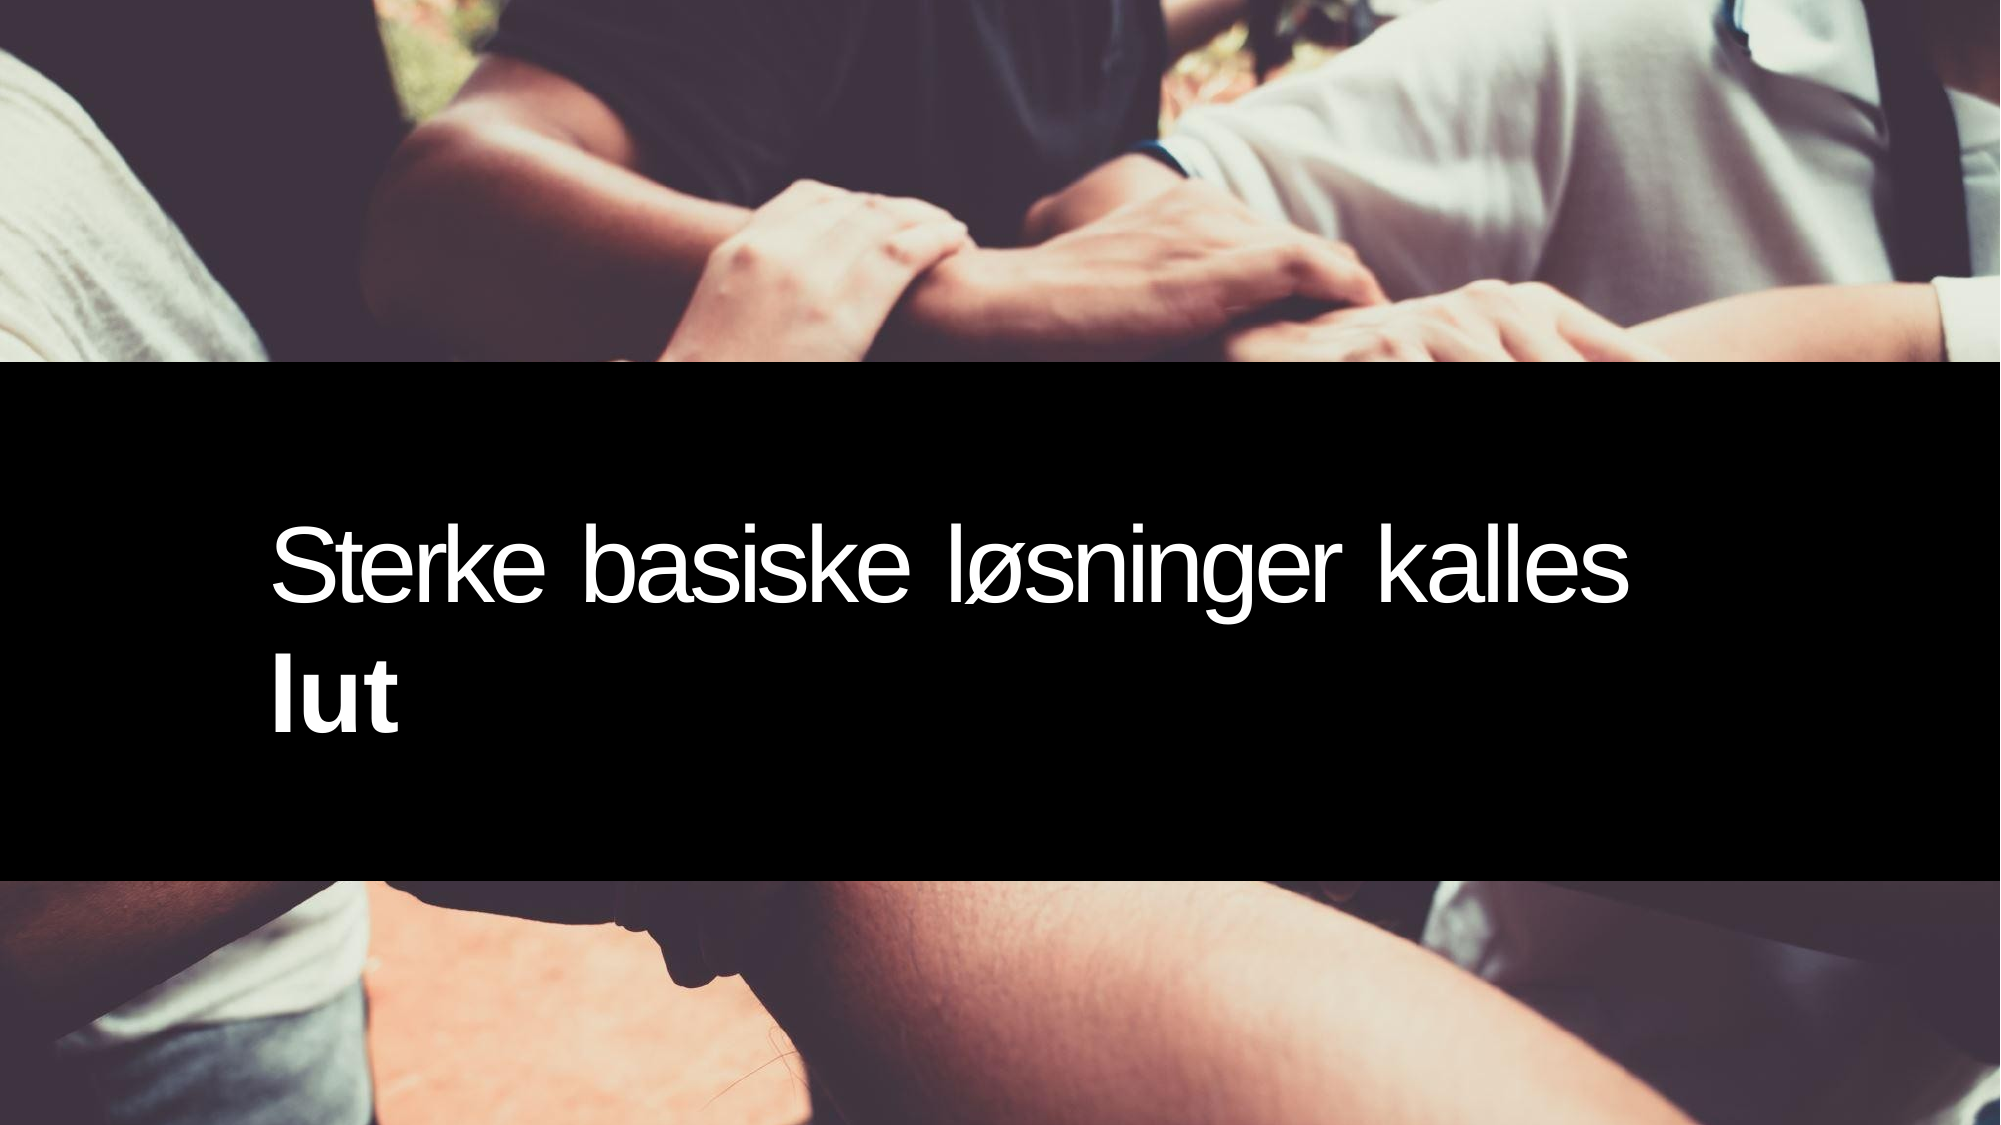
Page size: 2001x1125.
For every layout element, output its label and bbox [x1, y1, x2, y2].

text_box [0, 0, 2000, 1125]
